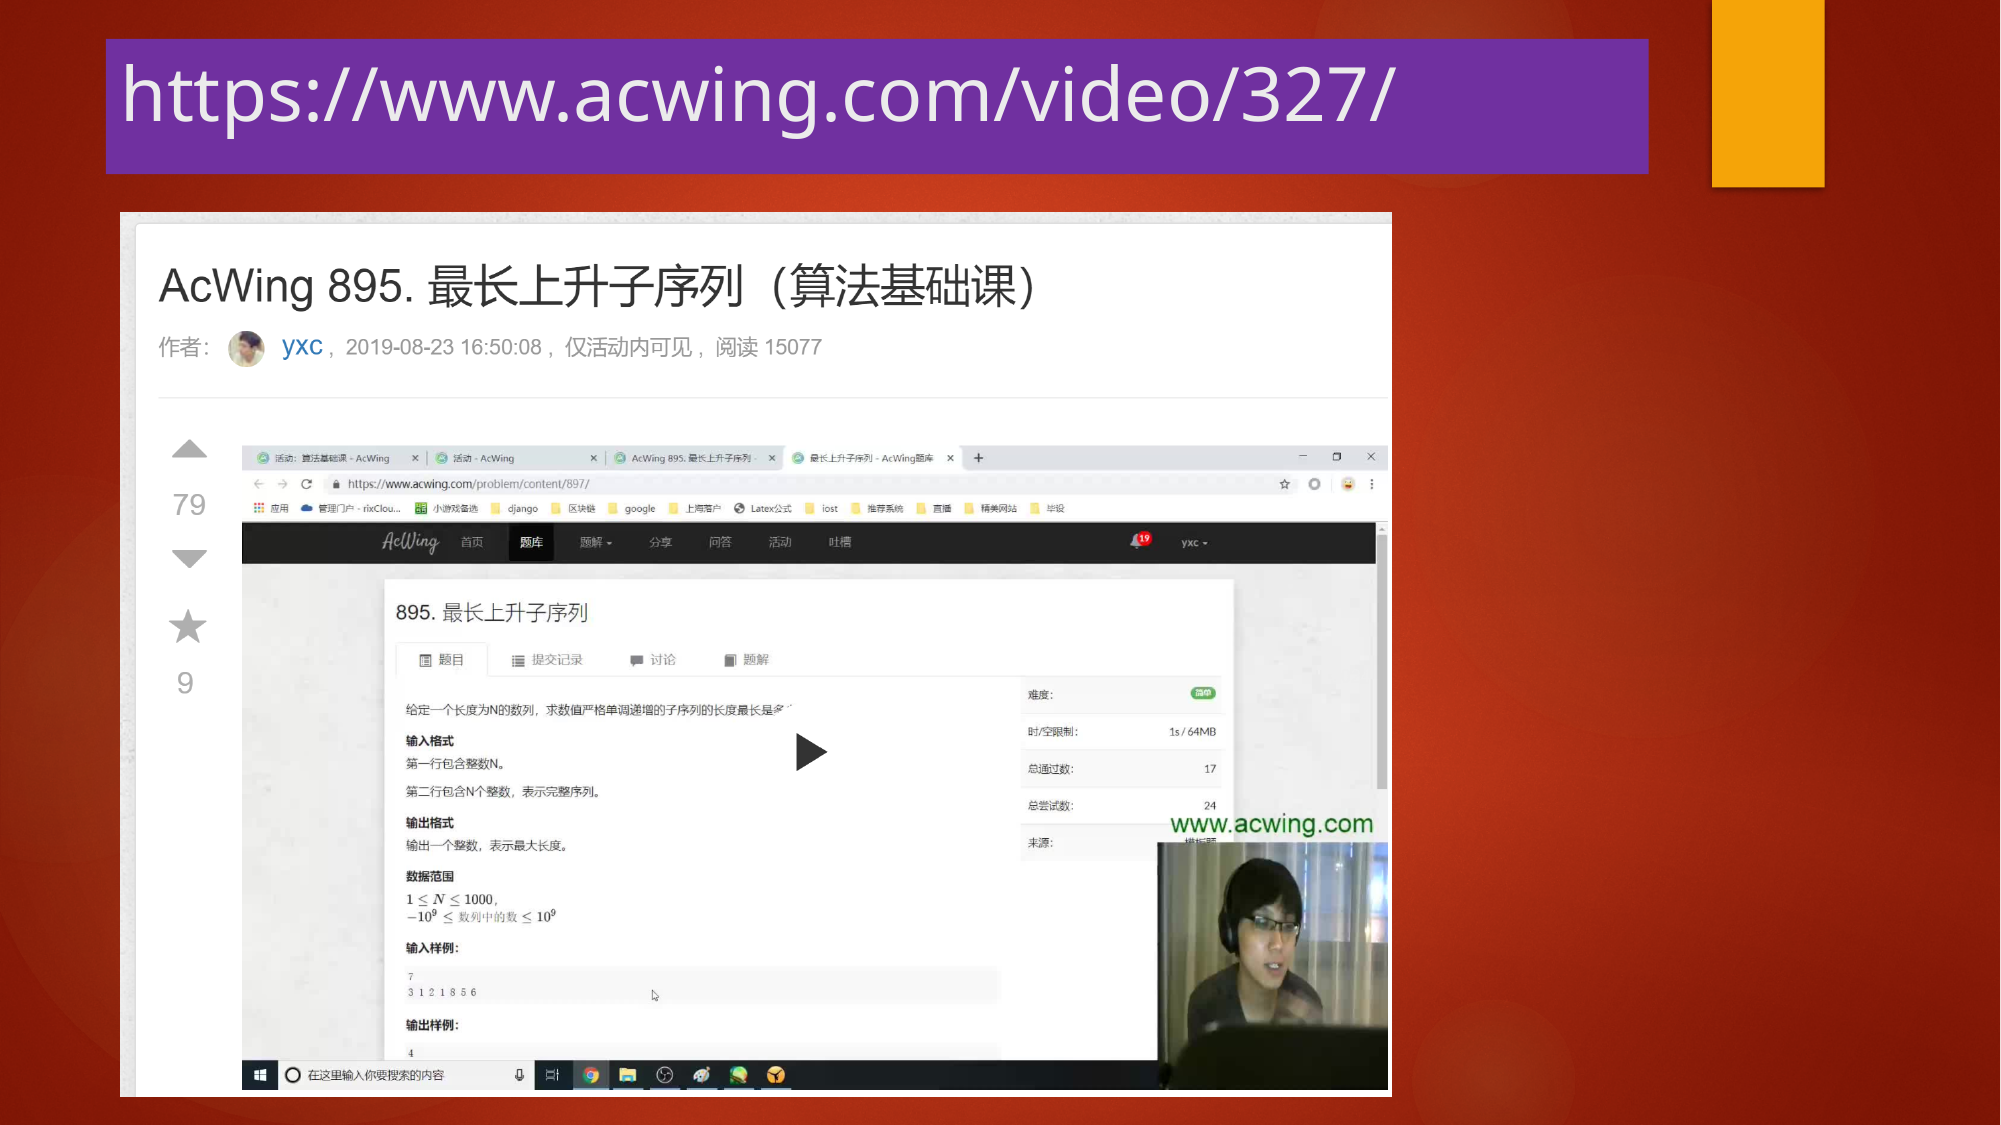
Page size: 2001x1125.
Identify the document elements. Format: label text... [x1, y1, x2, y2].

title https://www.acwing.com/video/327/ [105, 38, 1649, 175]
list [119, 212, 1392, 1098]
